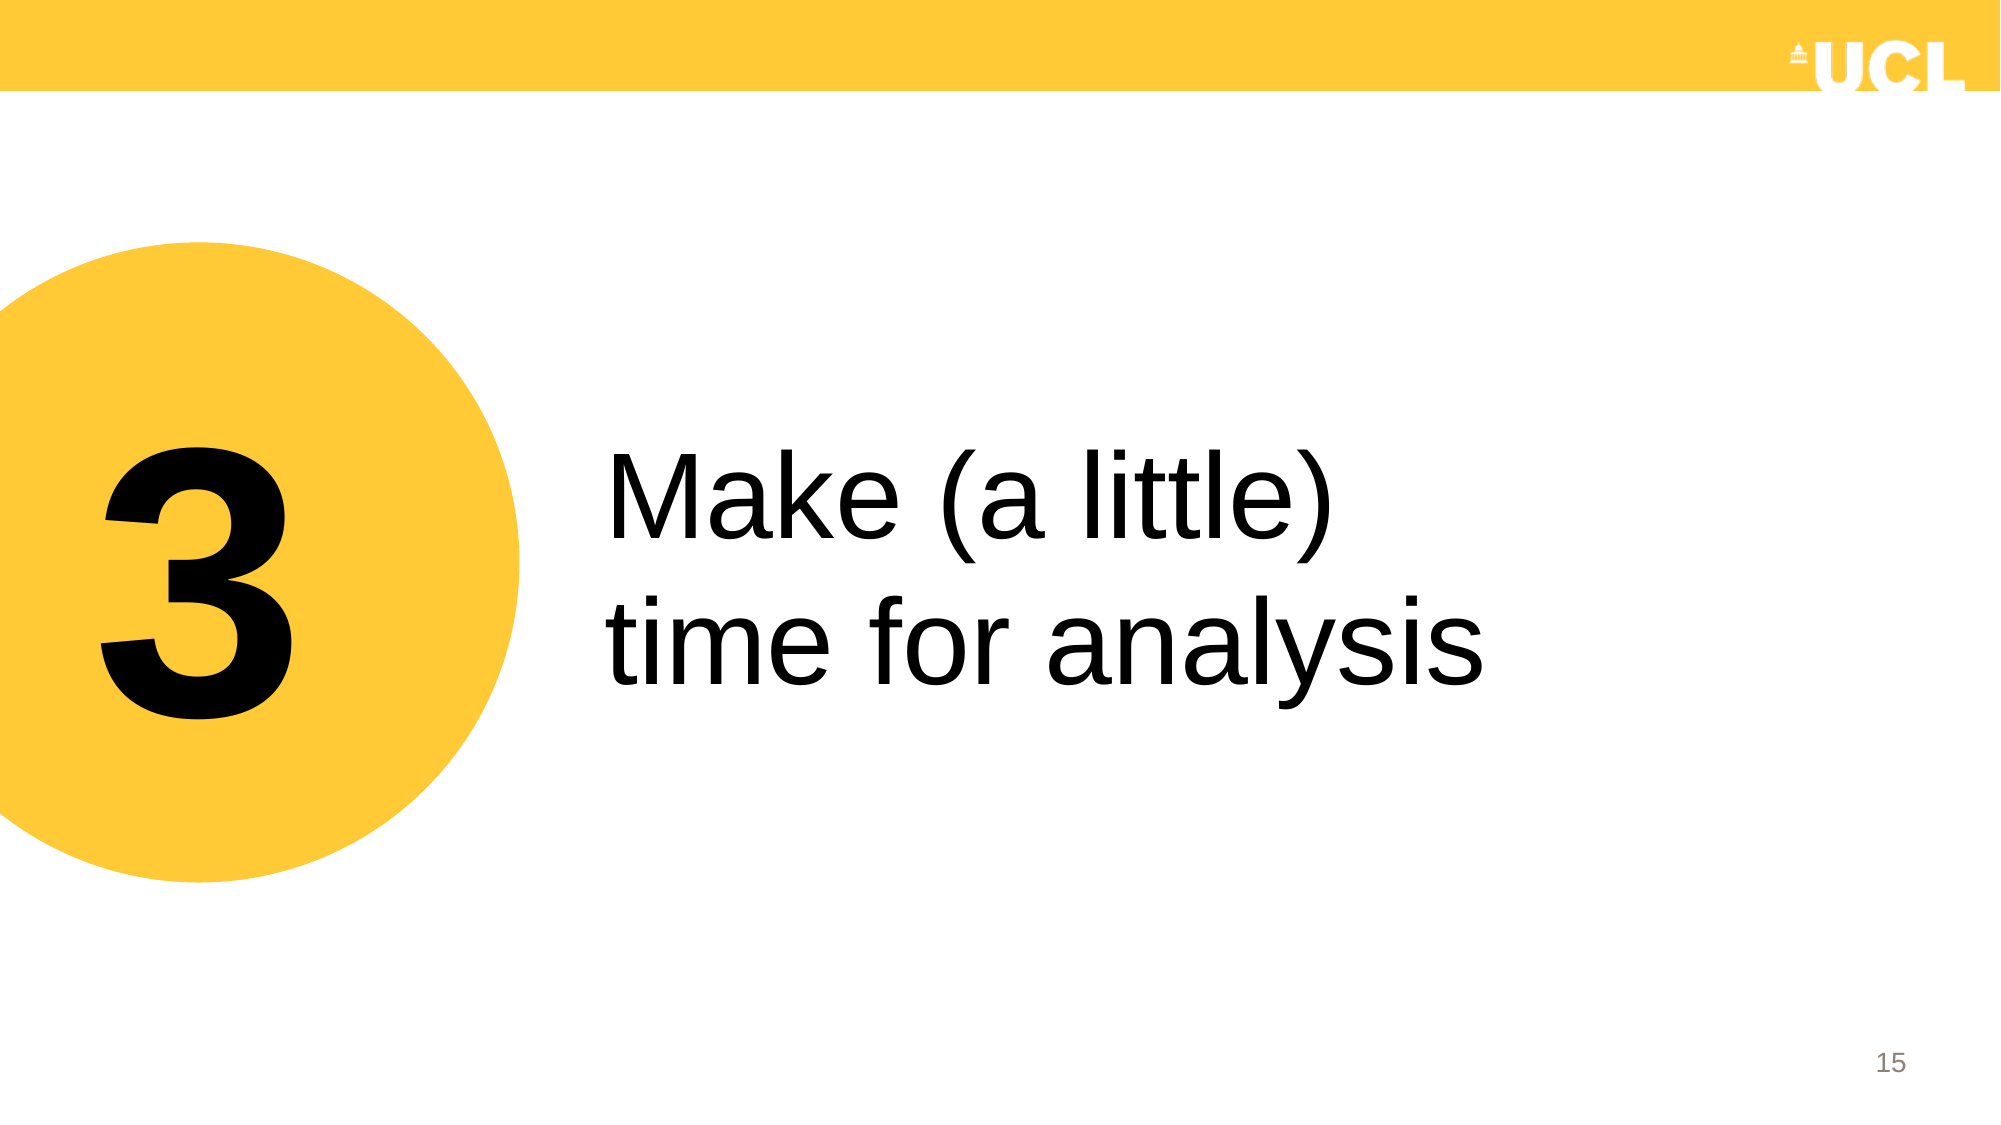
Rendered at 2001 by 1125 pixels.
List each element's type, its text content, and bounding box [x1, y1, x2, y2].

text_box 3 [0, 241, 520, 884]
list Make (a little) time for analysis [602, 242, 1922, 883]
picture [0, 0, 2000, 91]
